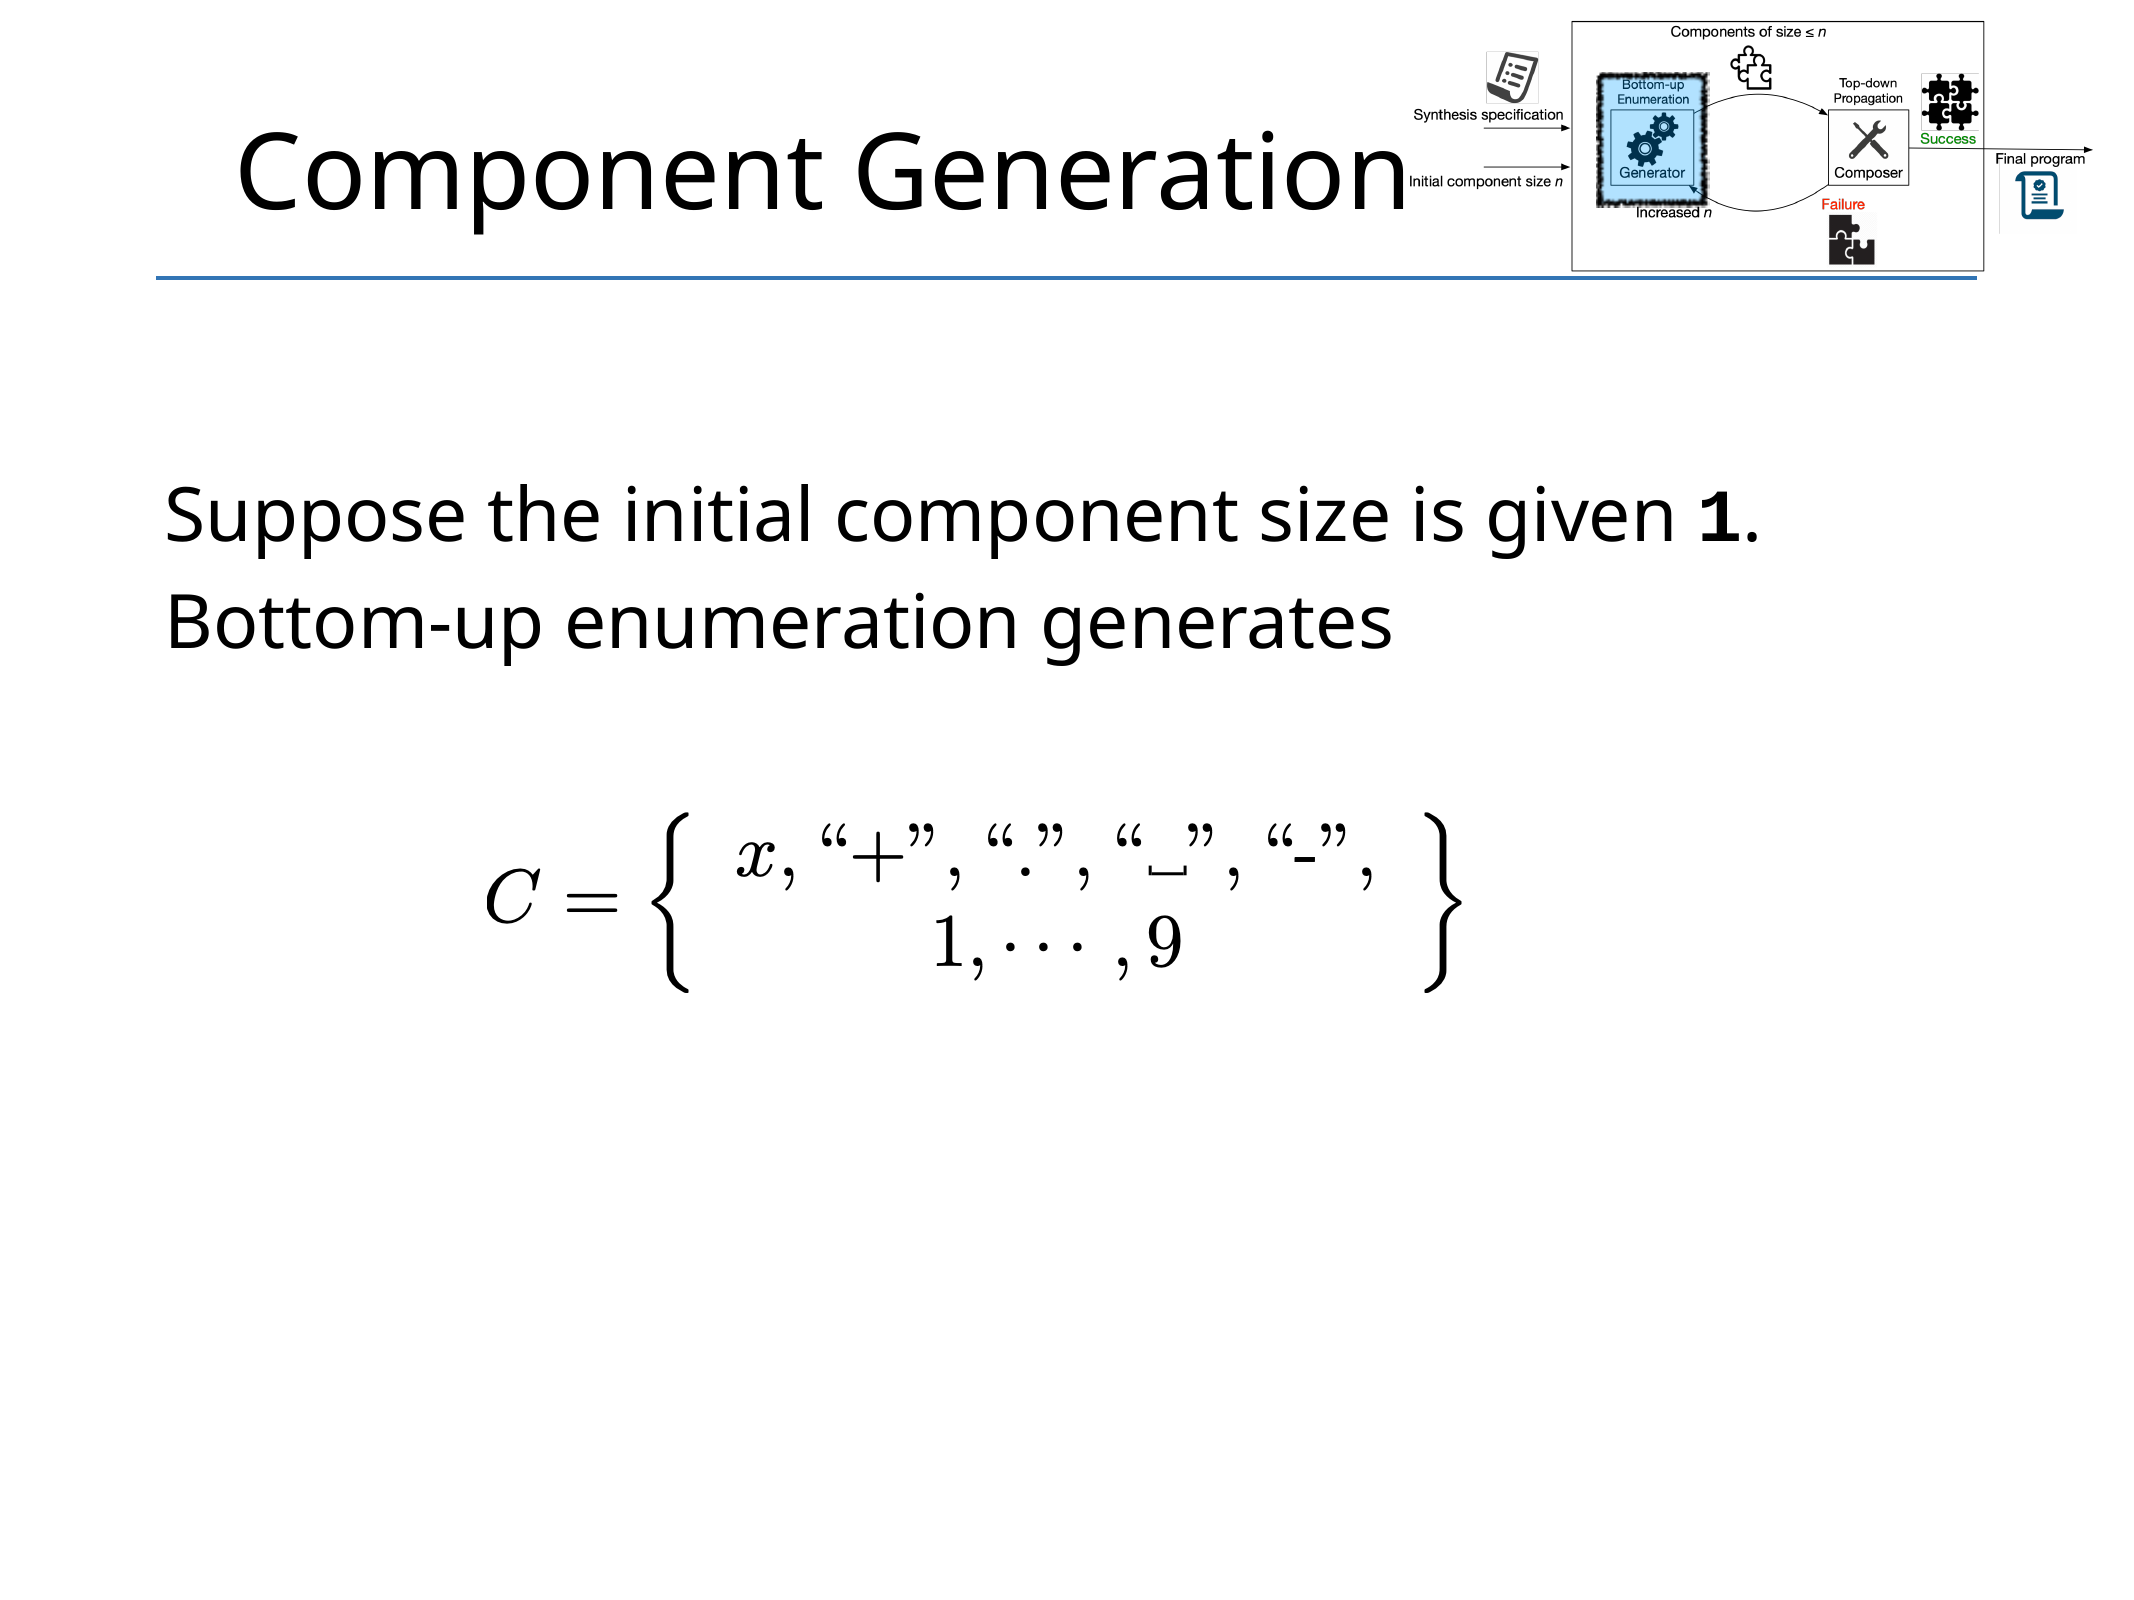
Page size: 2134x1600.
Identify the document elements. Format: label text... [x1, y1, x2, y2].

picture [486, 810, 1463, 993]
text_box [1595, 72, 1710, 208]
list Suppose the initial component size is given 1. Bottom-up enumeration generates [155, 428, 1978, 684]
title Component Generation [127, 0, 1521, 345]
picture [1398, 11, 2101, 278]
